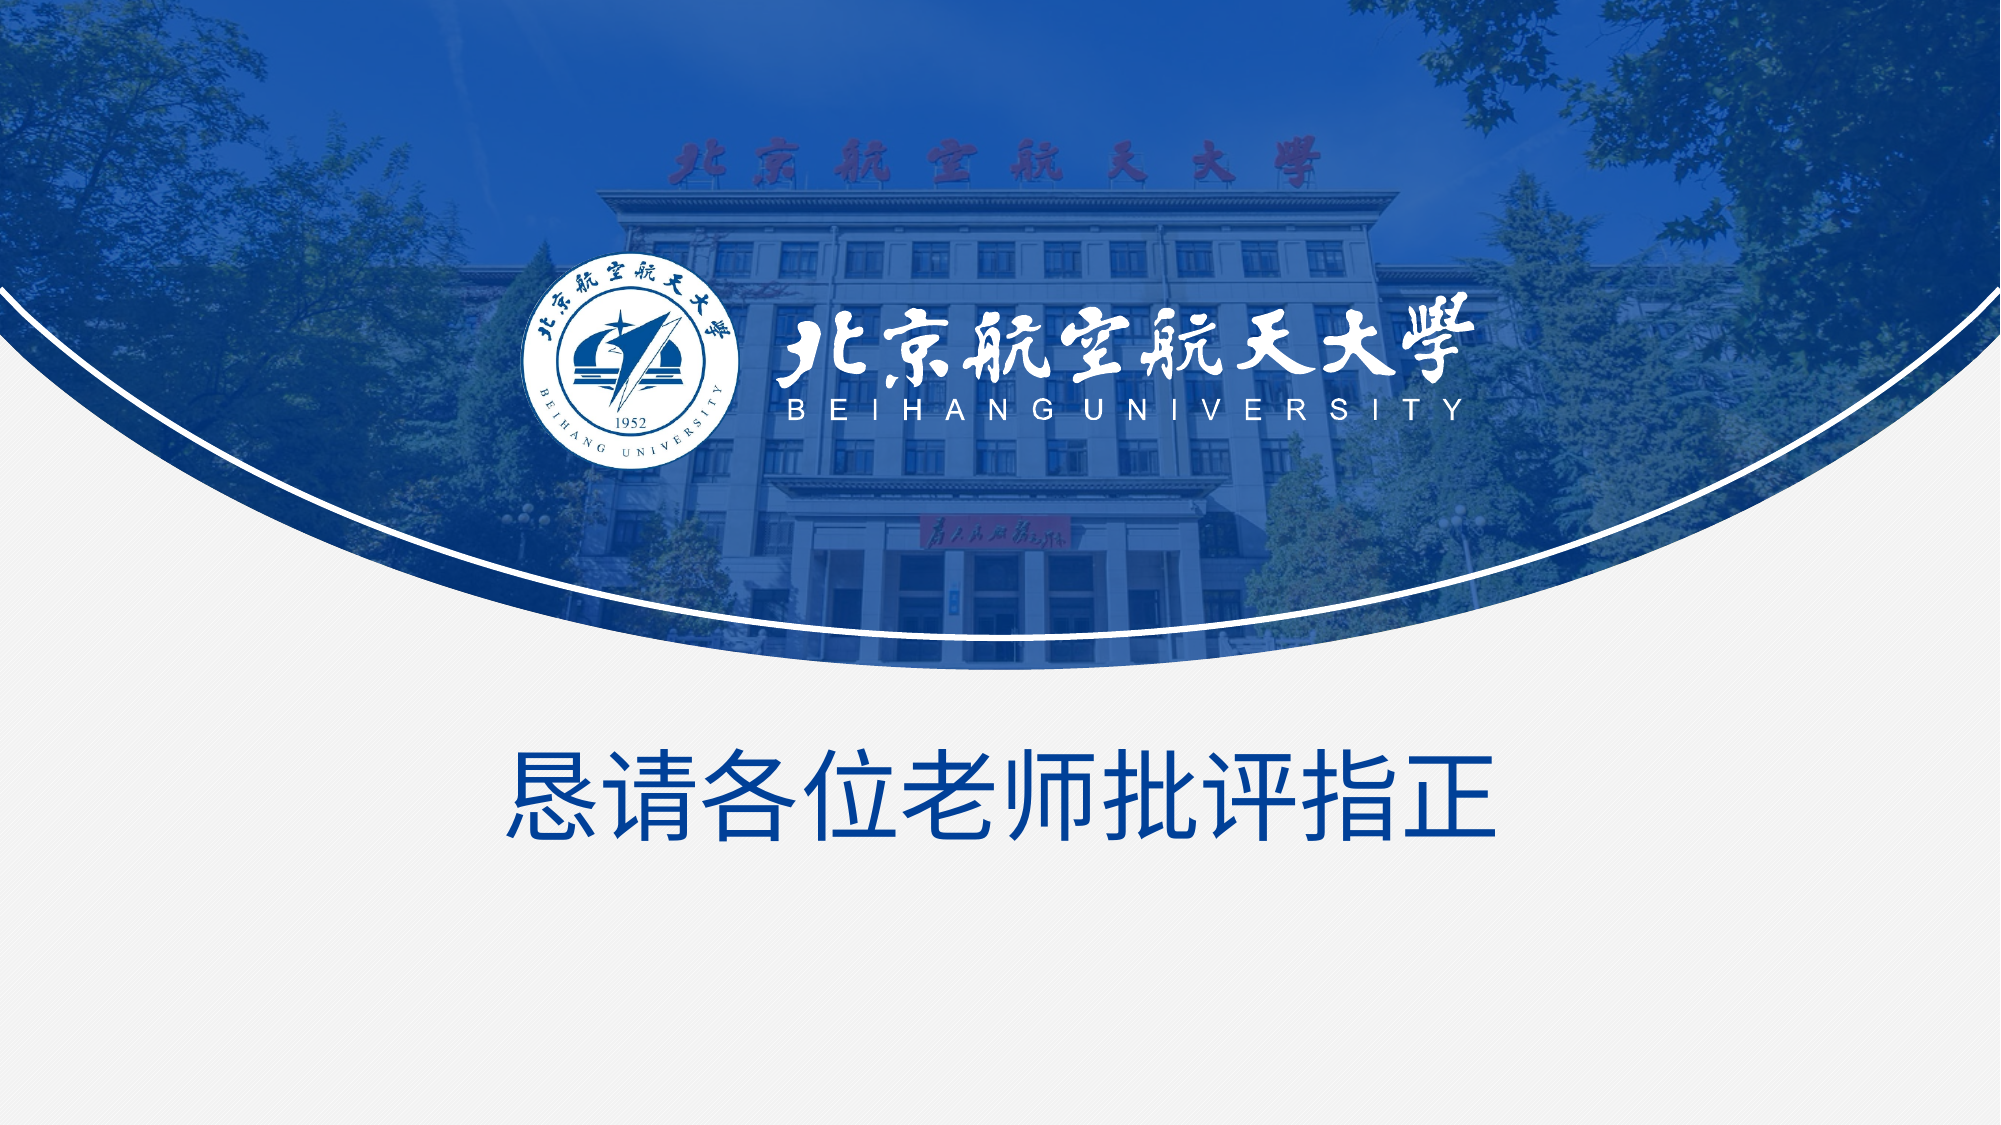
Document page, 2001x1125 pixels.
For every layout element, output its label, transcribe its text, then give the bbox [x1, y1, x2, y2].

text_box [774, 289, 1475, 420]
picture [0, 0, 2000, 670]
text_box 恳请各位老师批评指正 [339, 726, 1660, 861]
